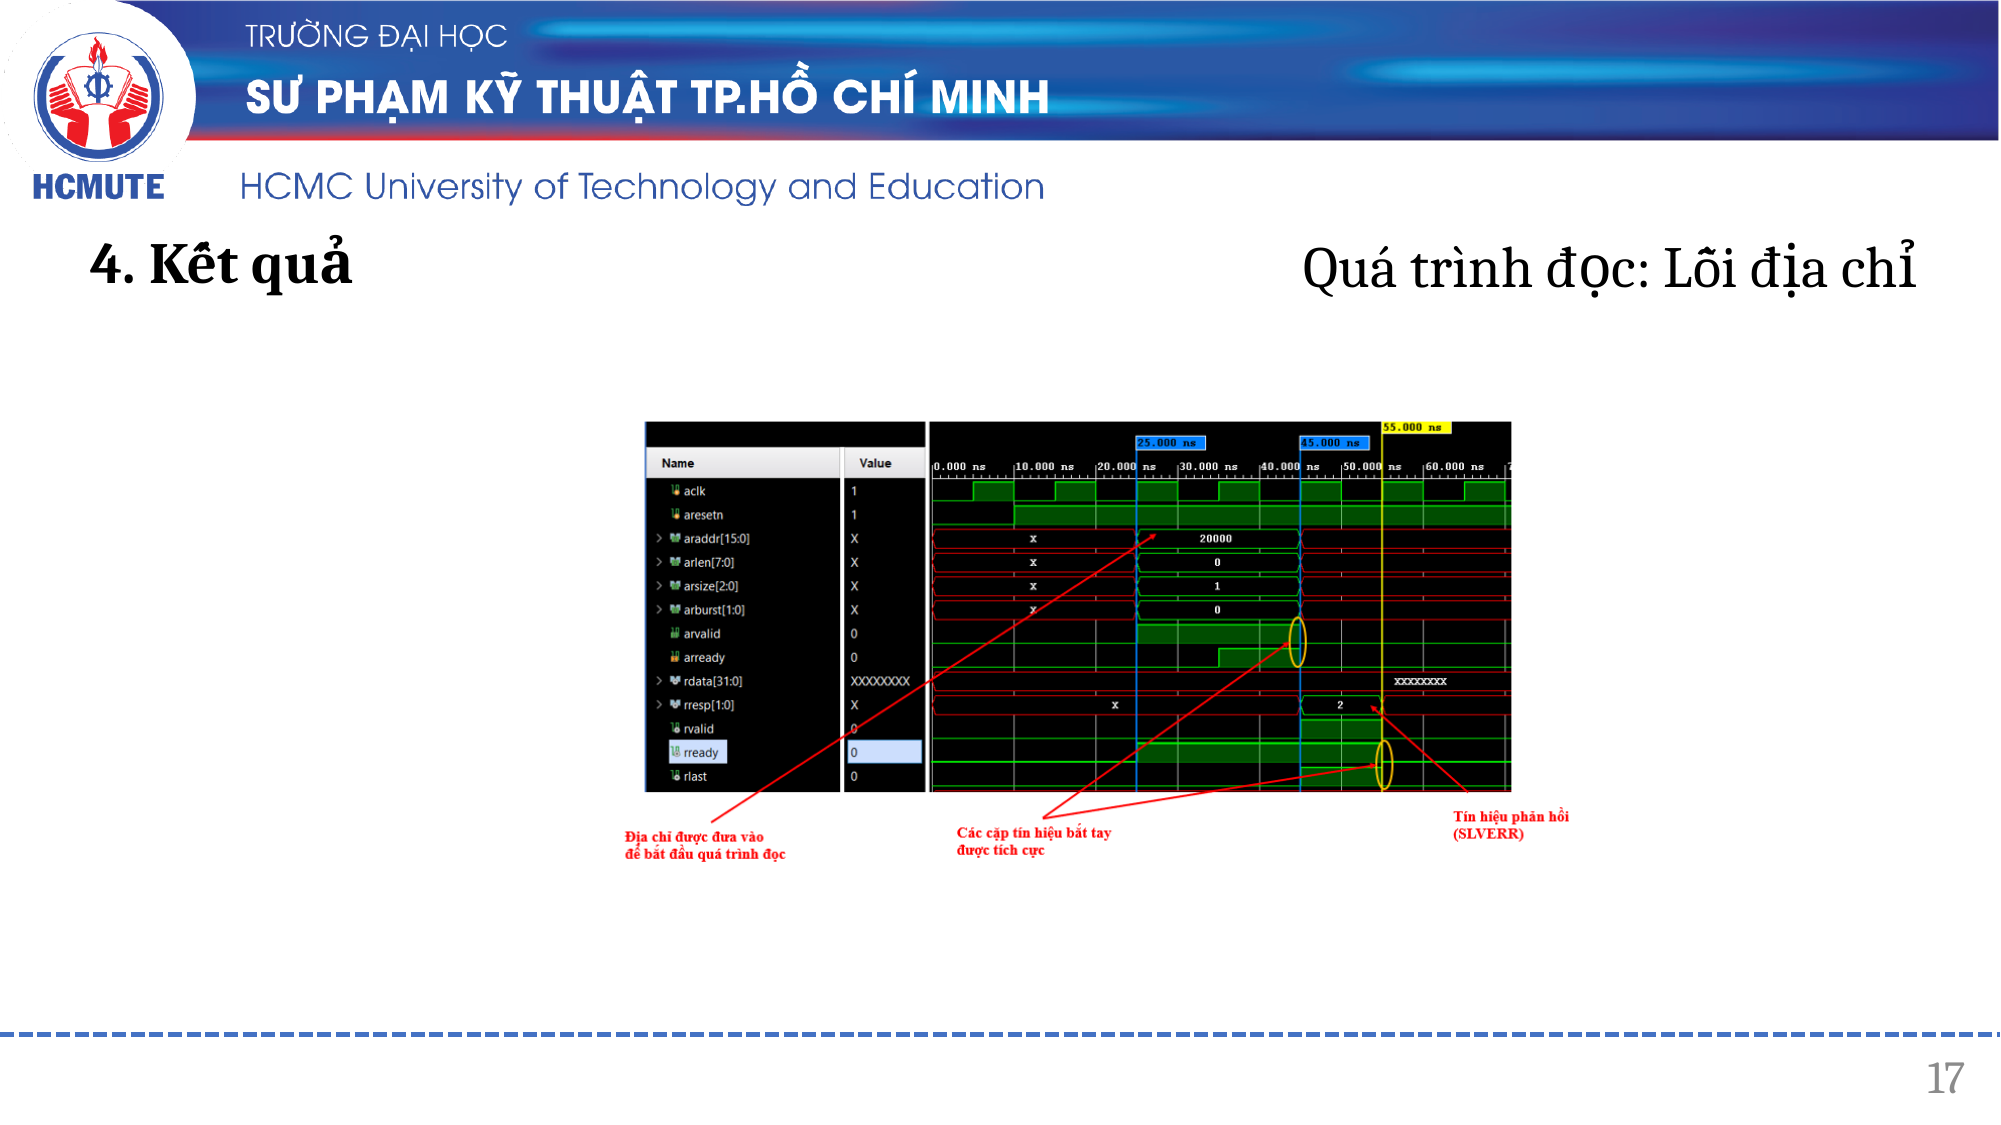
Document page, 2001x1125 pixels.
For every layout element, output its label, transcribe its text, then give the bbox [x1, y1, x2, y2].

picture [569, 357, 1591, 883]
text_box 4. Kết quả [75, 217, 1159, 303]
picture [0, 0, 2000, 206]
slide_number 17 [1530, 1045, 1981, 1105]
text_box Quá trình đọc: Lỗi địa chỉ [1251, 222, 1969, 307]
